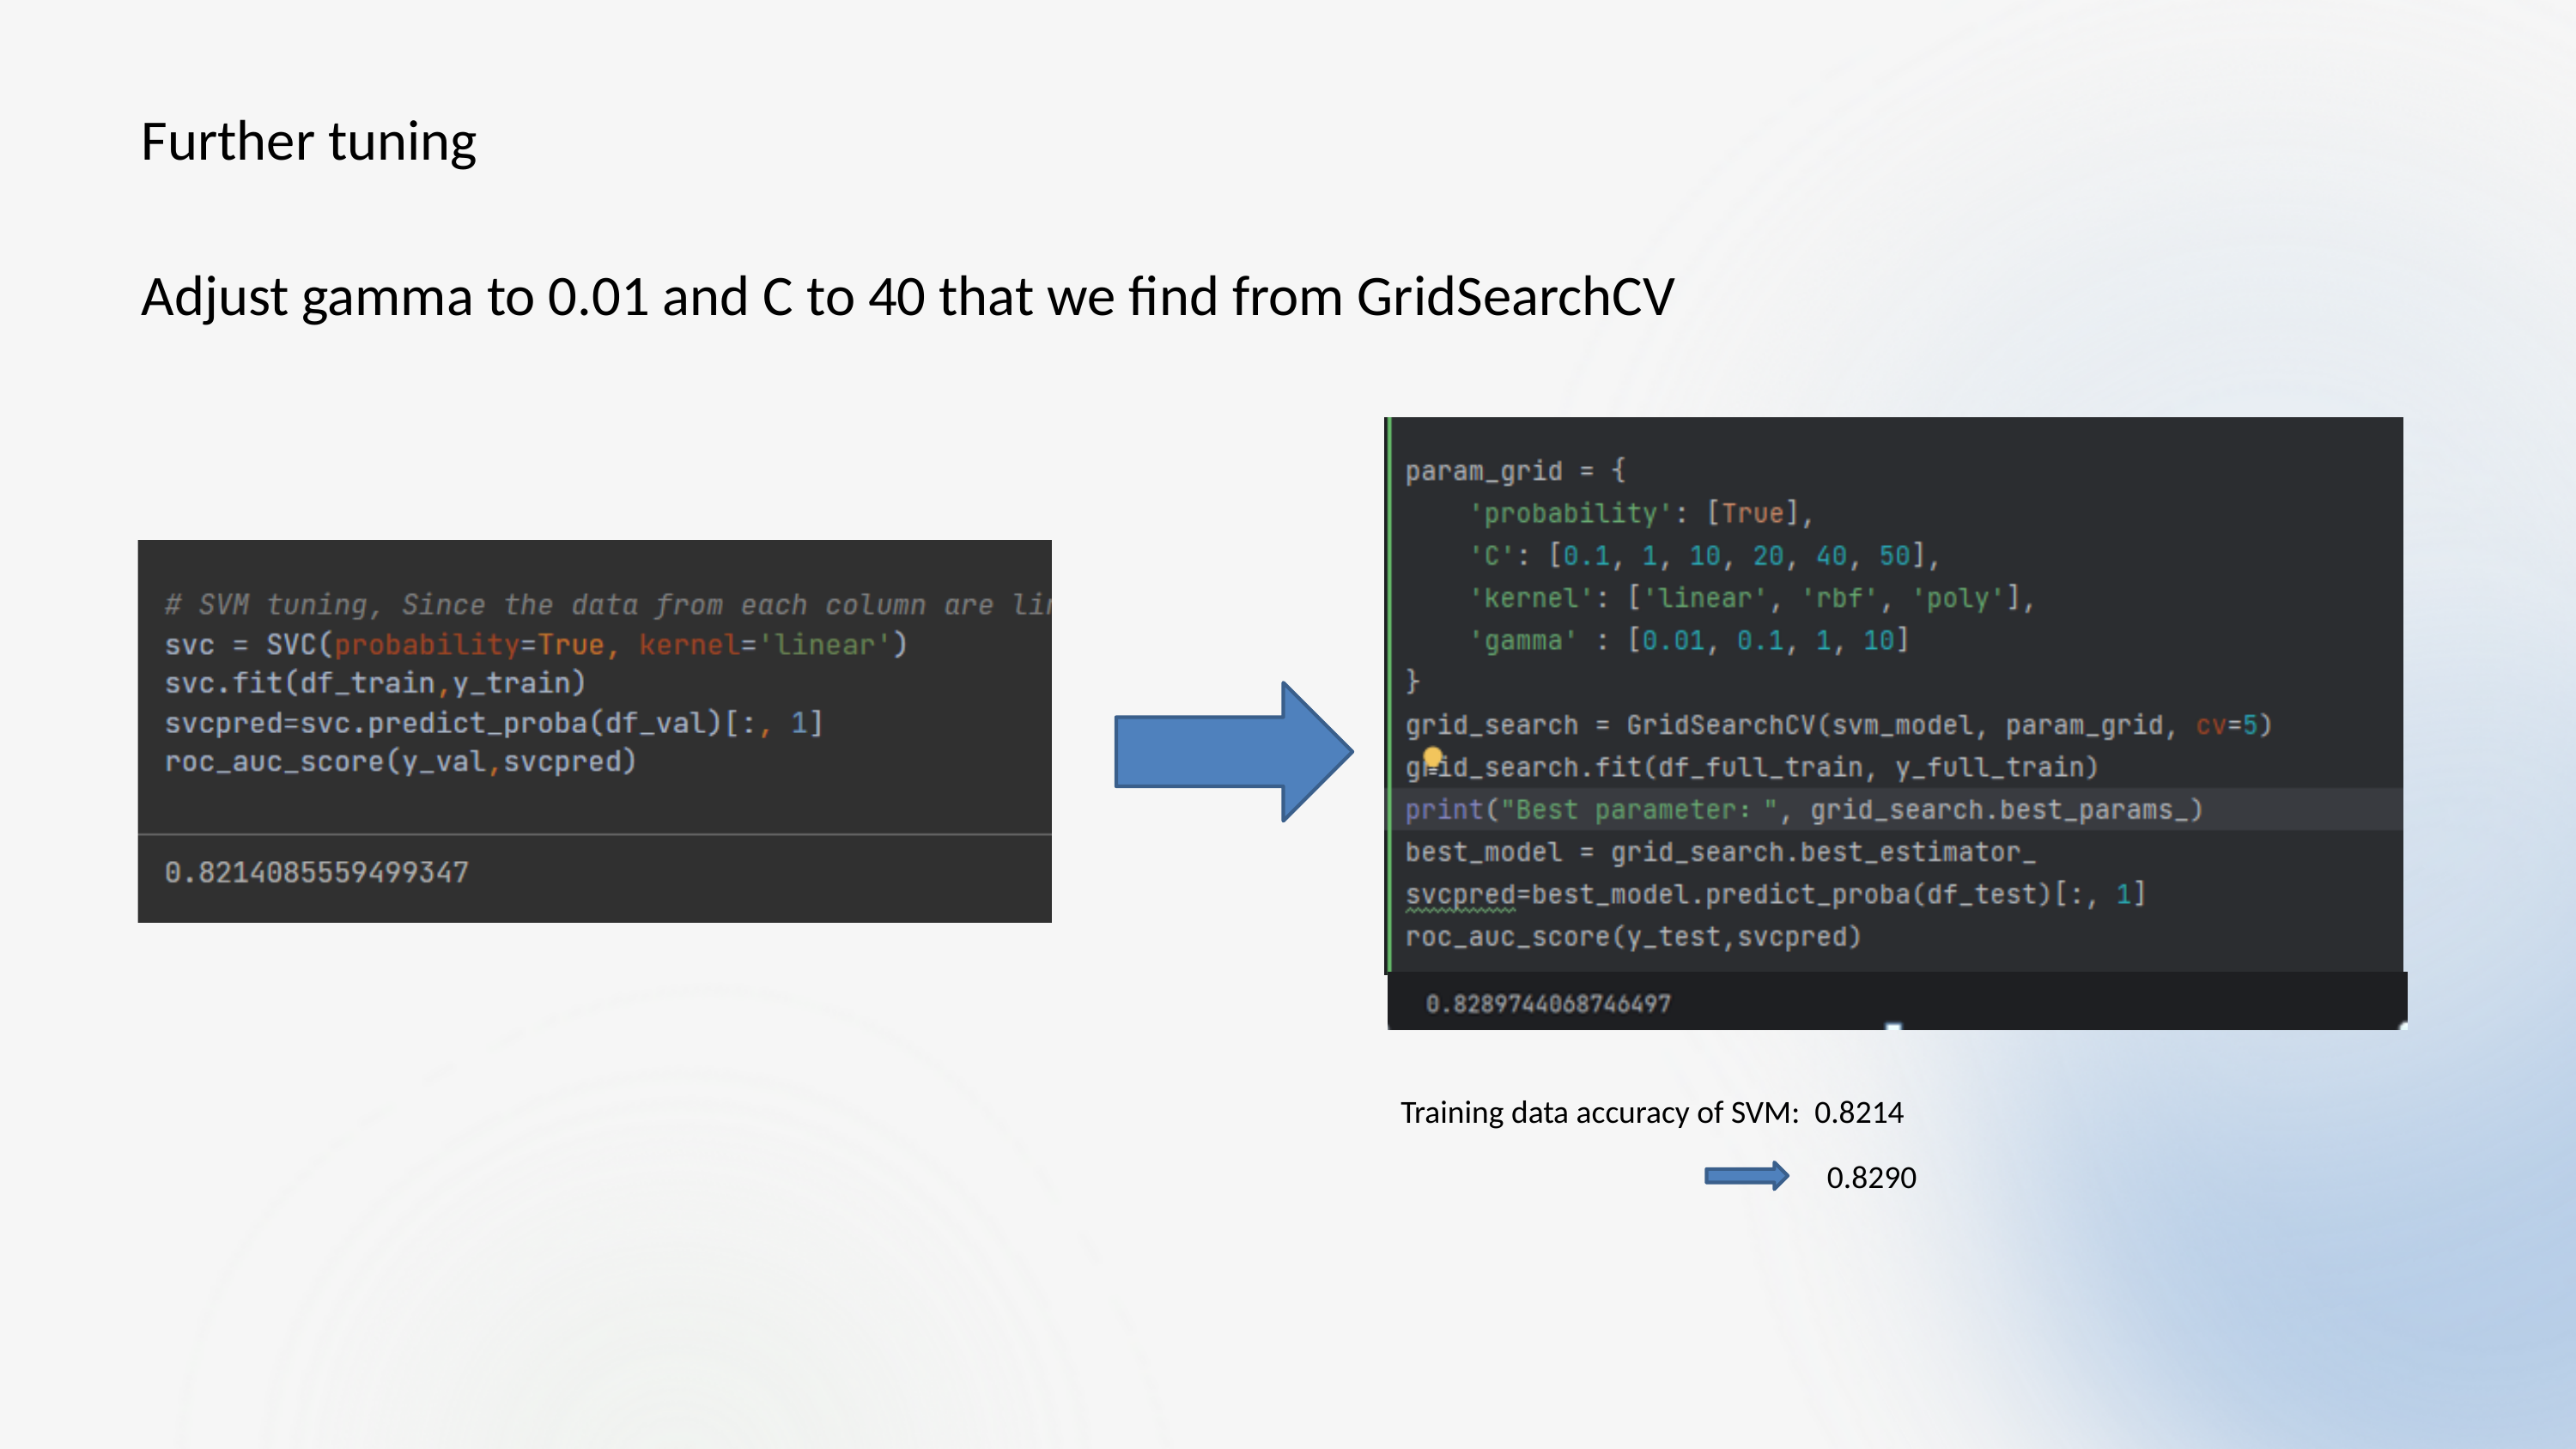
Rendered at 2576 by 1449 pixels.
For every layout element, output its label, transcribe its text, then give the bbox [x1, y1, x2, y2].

text_box Further tuning [128, 96, 966, 179]
text_box [1114, 681, 1355, 823]
text_box [0, 0, 2576, 1449]
text_box Training data accuracy of SVM: 0.8214 [1388, 1084, 2054, 1137]
text_box 0.8290 [1814, 1149, 1930, 1202]
picture [137, 540, 1053, 923]
picture [1384, 416, 2408, 1031]
text_box Adjust gamma to 0.01 and C to 40 that we find from GridSearchCV [129, 252, 1717, 334]
text_box [1704, 1161, 1790, 1191]
text_box [211, 52, 1659, 214]
